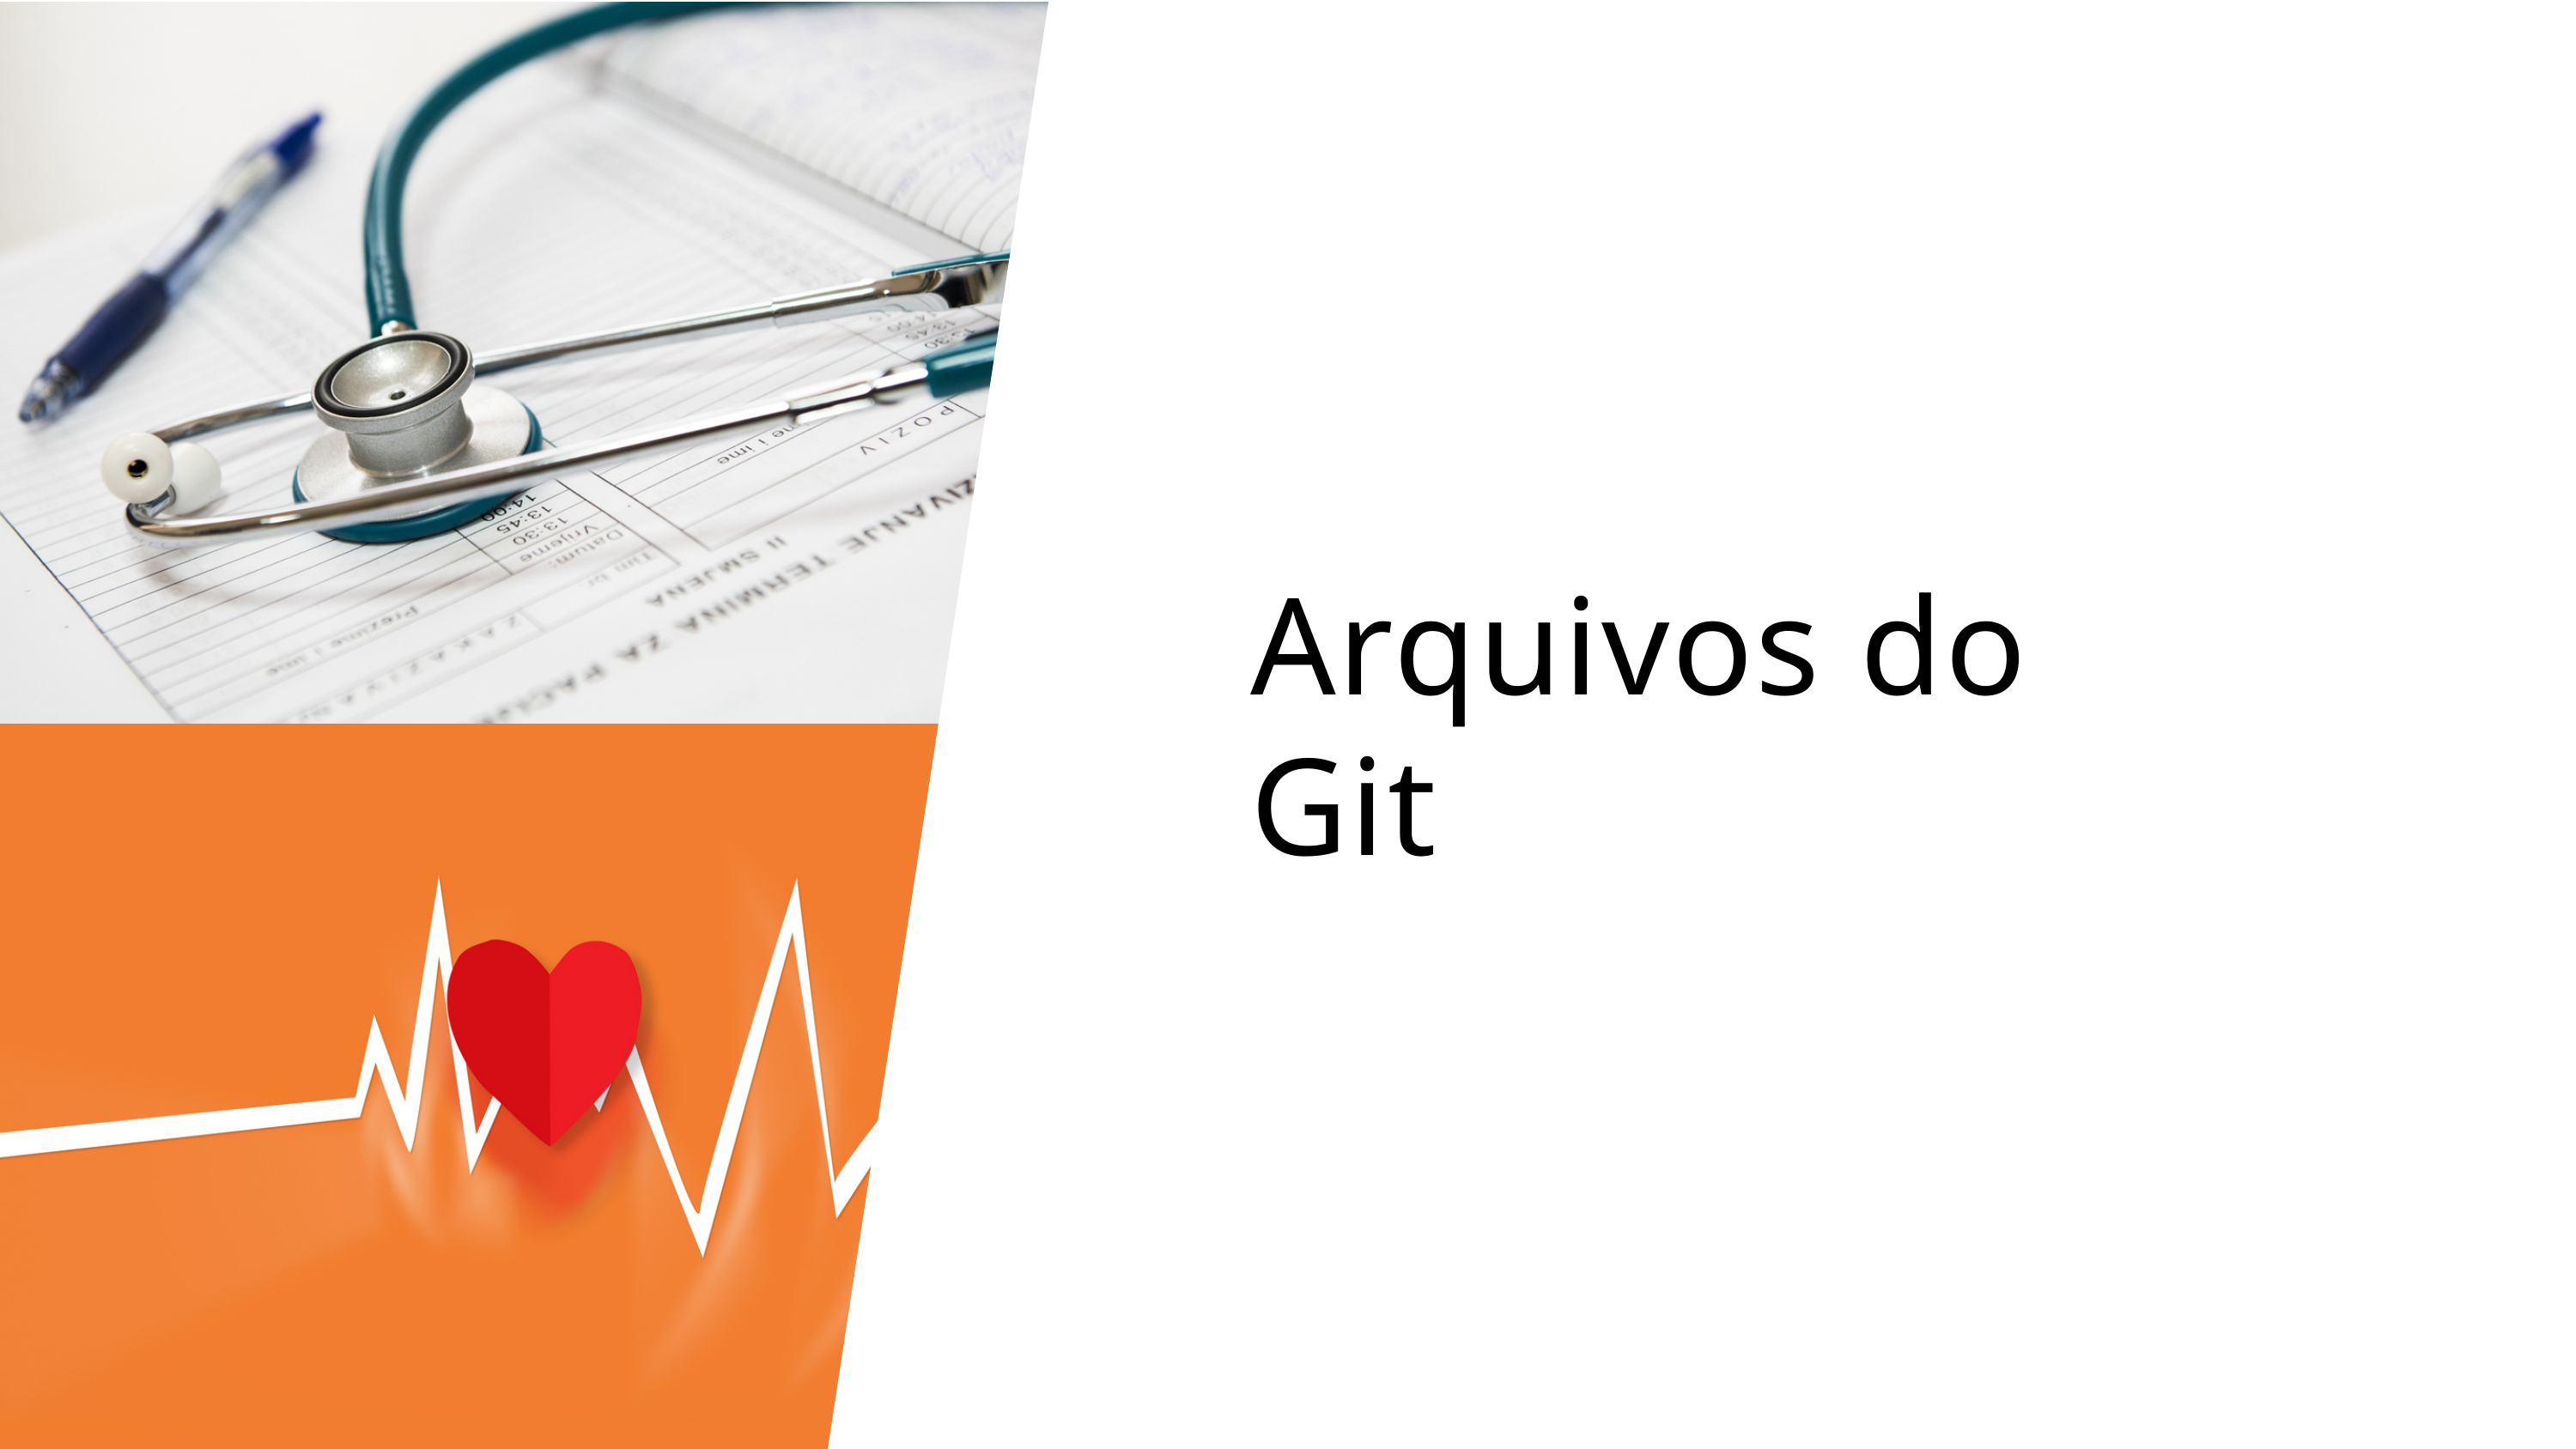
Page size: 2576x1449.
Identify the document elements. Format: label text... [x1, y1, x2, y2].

text_box [1119, 1, 2030, 1449]
text_box Arquivos do Git [1250, 561, 2232, 883]
picture [0, 2, 1121, 1449]
